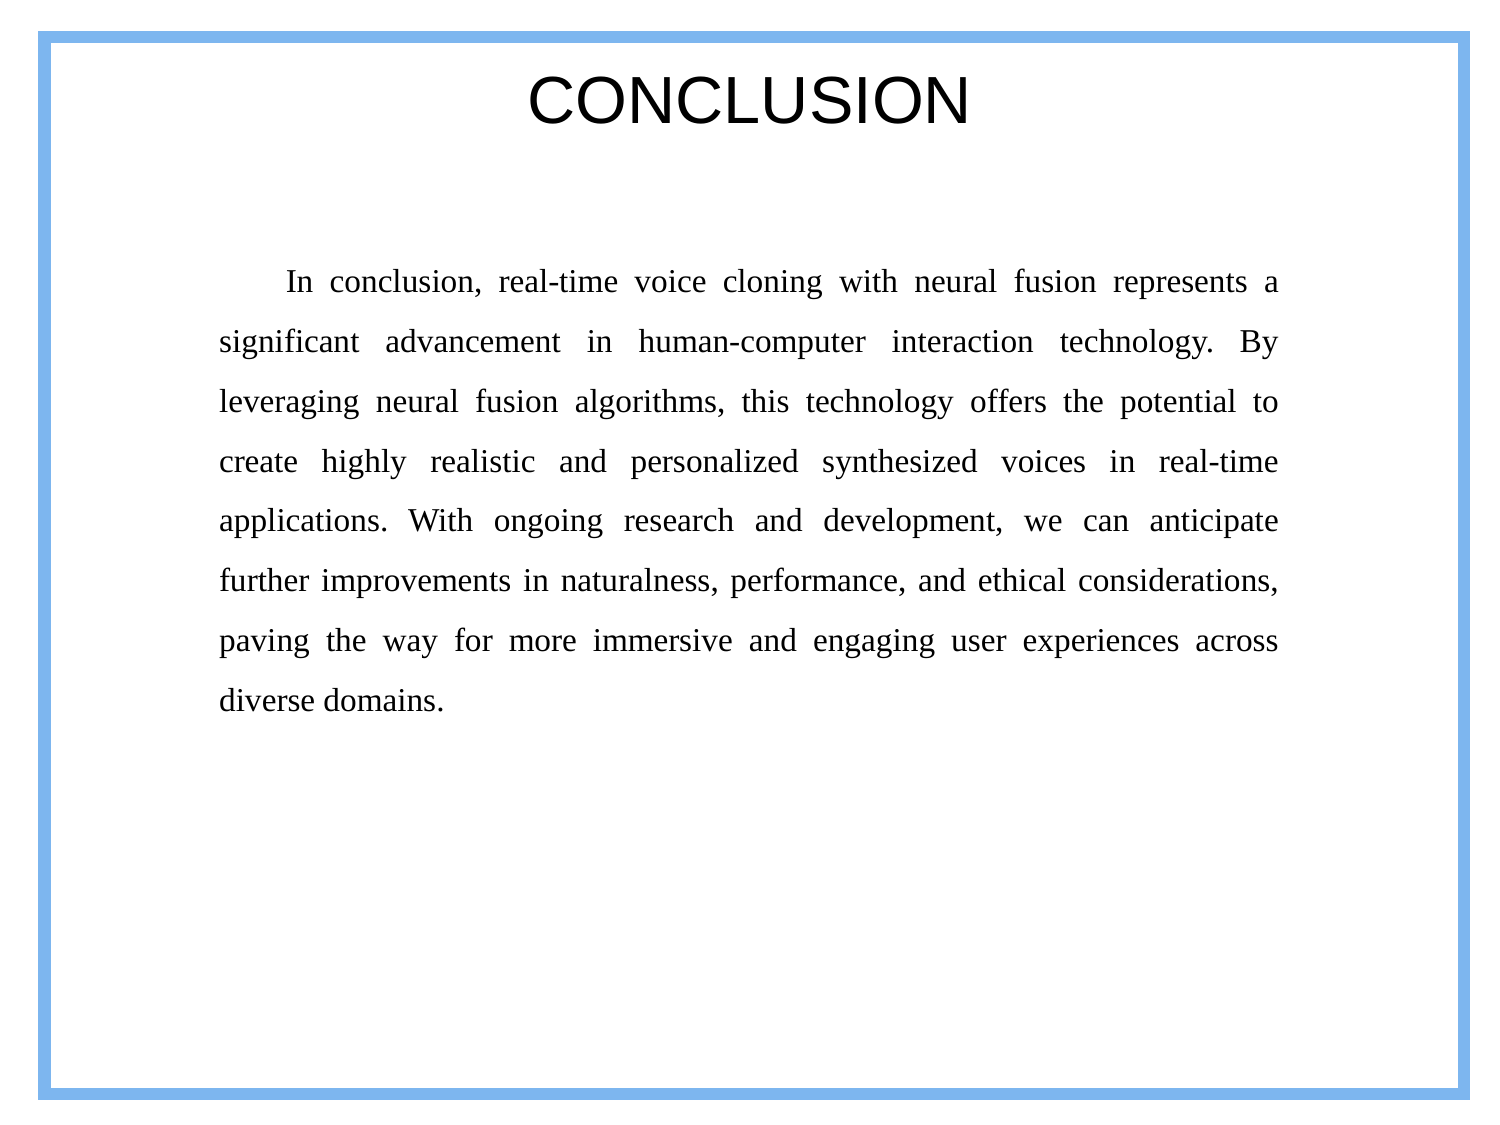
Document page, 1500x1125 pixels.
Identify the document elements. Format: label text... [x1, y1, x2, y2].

text_box In conclusion, real-time voice cloning with neural fusion represents a significant advancement in human-computer interaction technology. By leveraging neural fusion algorithms, this technology offers the potential to create highly realistic and personalized synthesized voices in real-time applications. With ongoing research and development, we can anticipate further improvements in naturalness, performance, and ethical considerations, paving the way for more immersive and engaging user experiences across diverse domains. [159, 231, 1341, 796]
text_box [44, 36, 1465, 1095]
